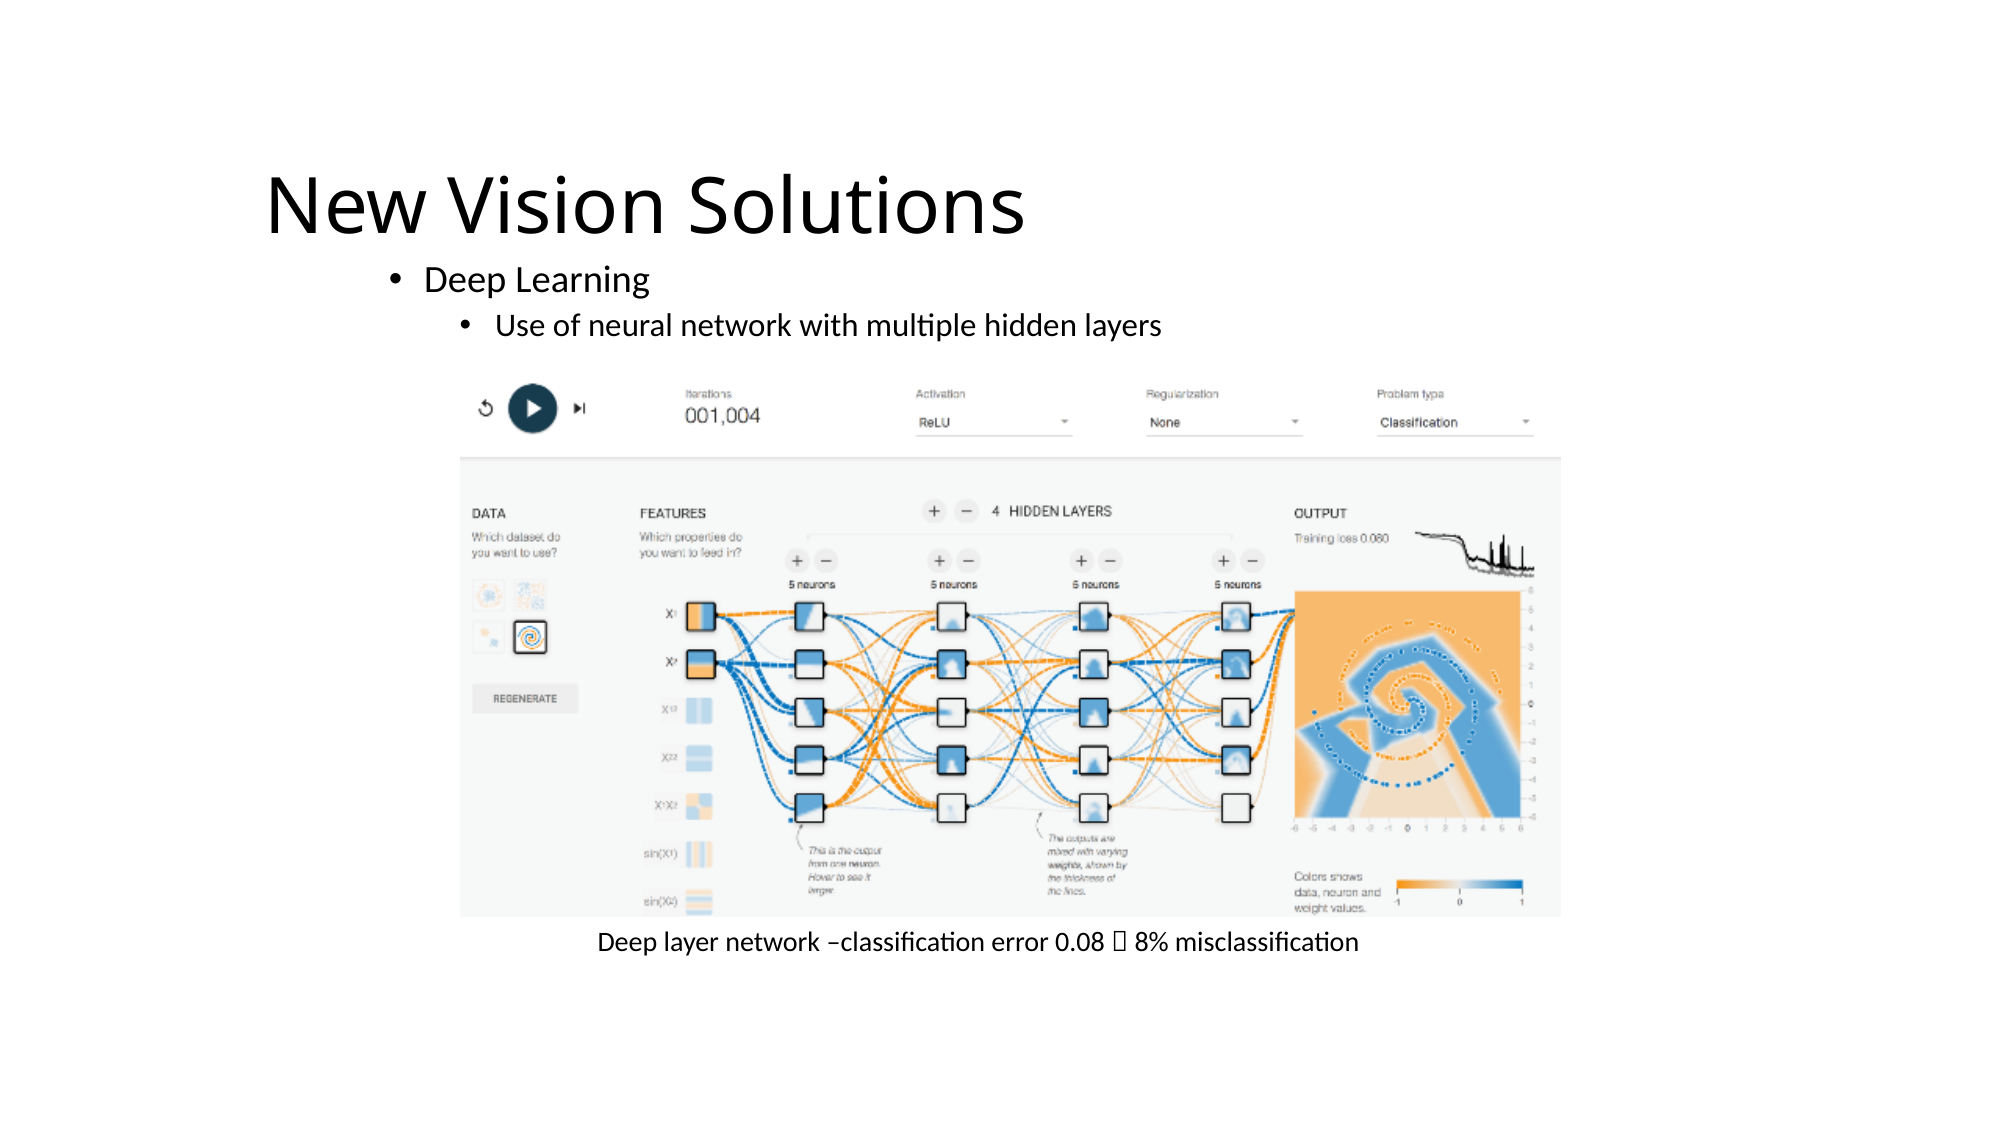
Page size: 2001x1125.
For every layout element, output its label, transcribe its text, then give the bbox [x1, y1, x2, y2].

title New Vision Solutions [249, 158, 1544, 258]
text_box Deep layer network –classification error 0.08  8% misclassification [582, 917, 1447, 965]
list Deep Learning Use of neural network with multiple hidden layers [373, 252, 1184, 377]
picture [460, 376, 1561, 917]
